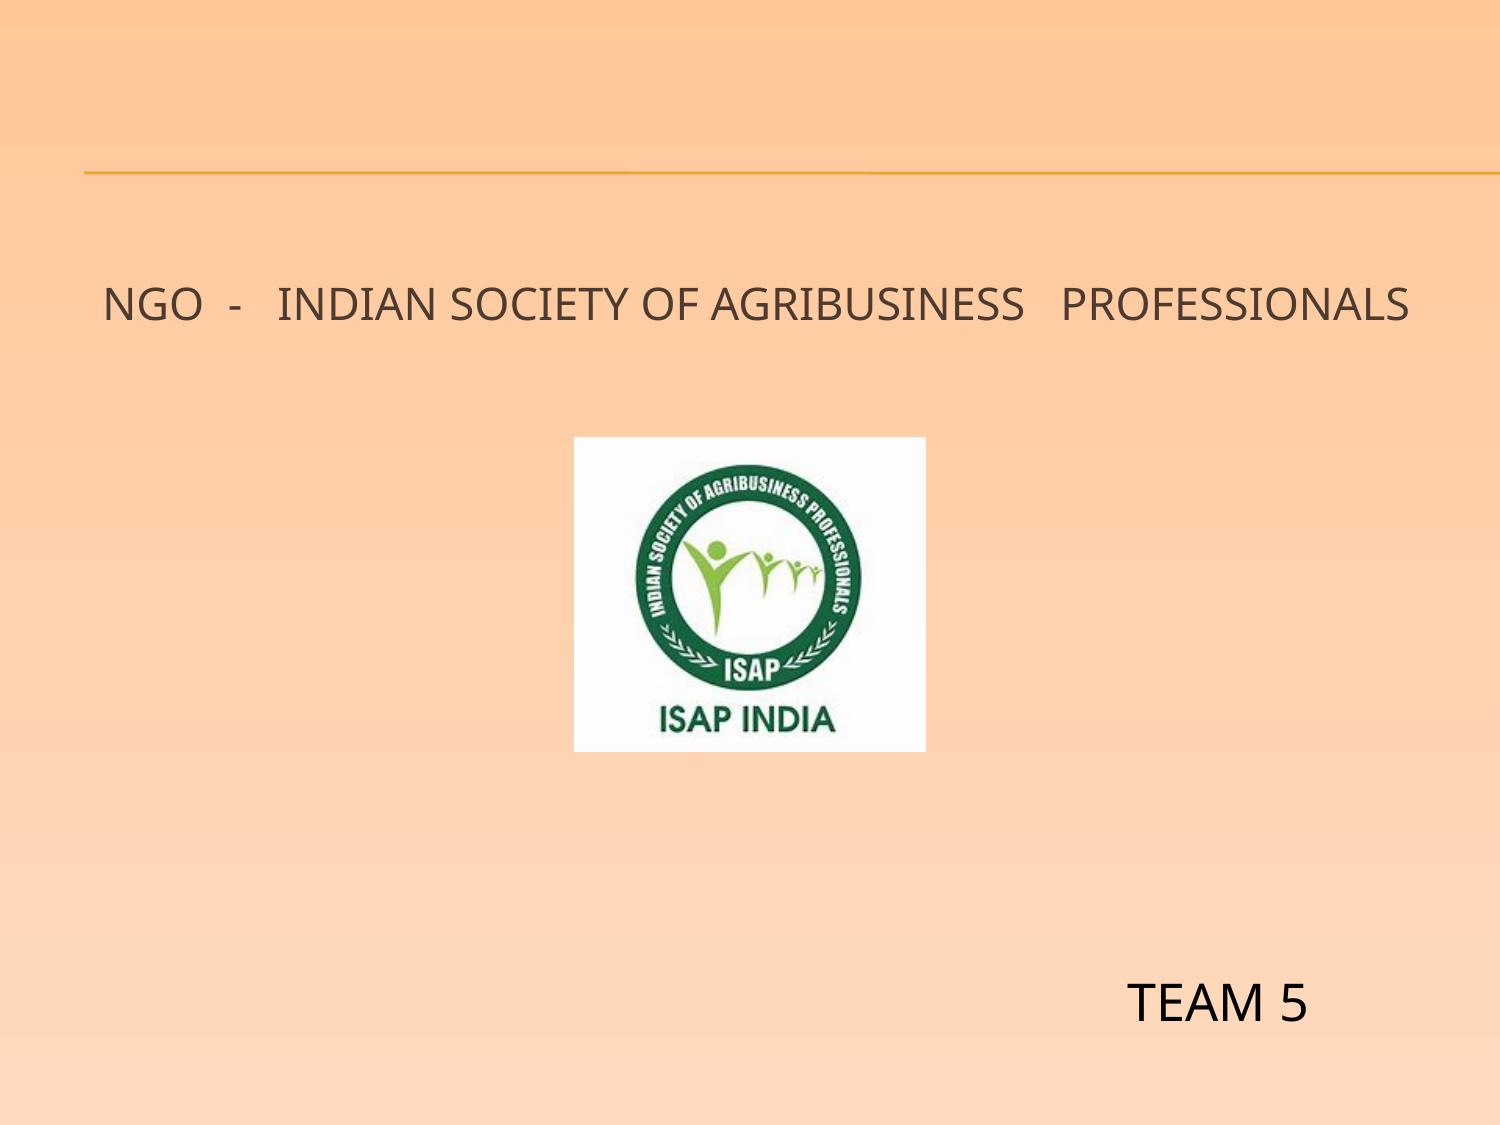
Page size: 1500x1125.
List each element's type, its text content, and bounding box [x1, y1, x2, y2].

picture [573, 437, 927, 752]
title NGO - INDIAN SOCIETY OF AGRIBUSINESS PROFESSIONALS [87, 262, 1438, 450]
text_box TEAM 5 [1112, 962, 1450, 1040]
